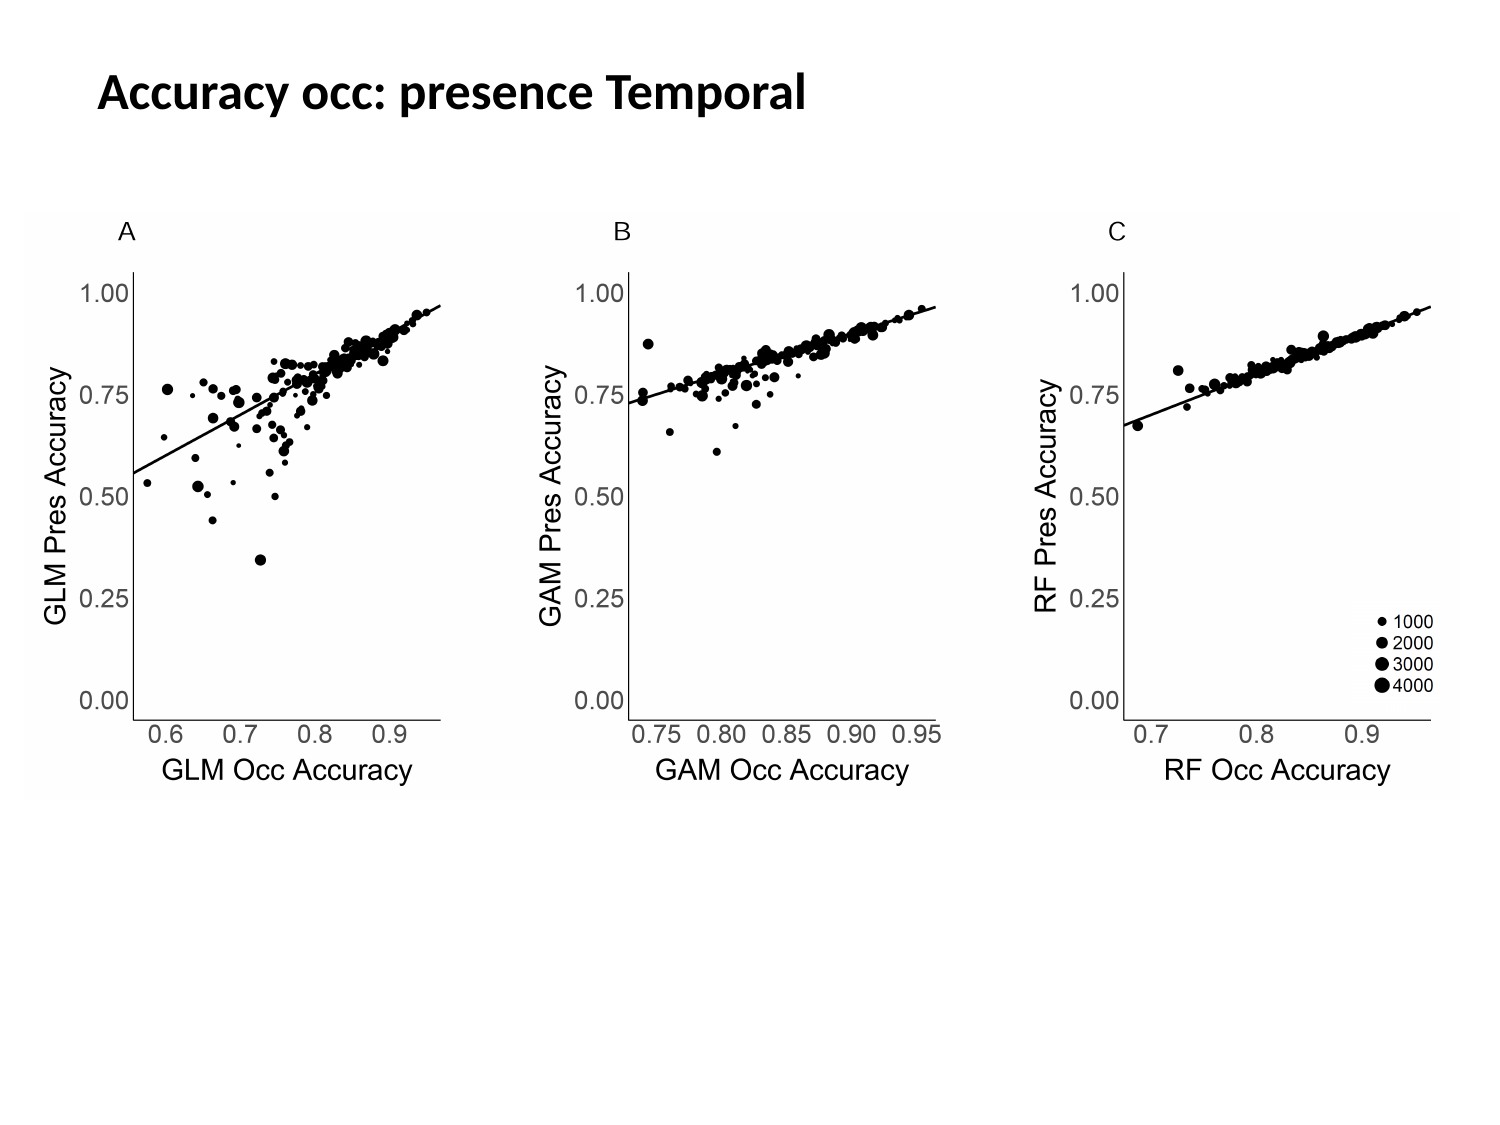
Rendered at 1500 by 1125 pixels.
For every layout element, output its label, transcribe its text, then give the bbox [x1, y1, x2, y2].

text_box Accuracy occ: presence Temporal [82, 49, 1221, 128]
picture [24, 212, 1460, 801]
